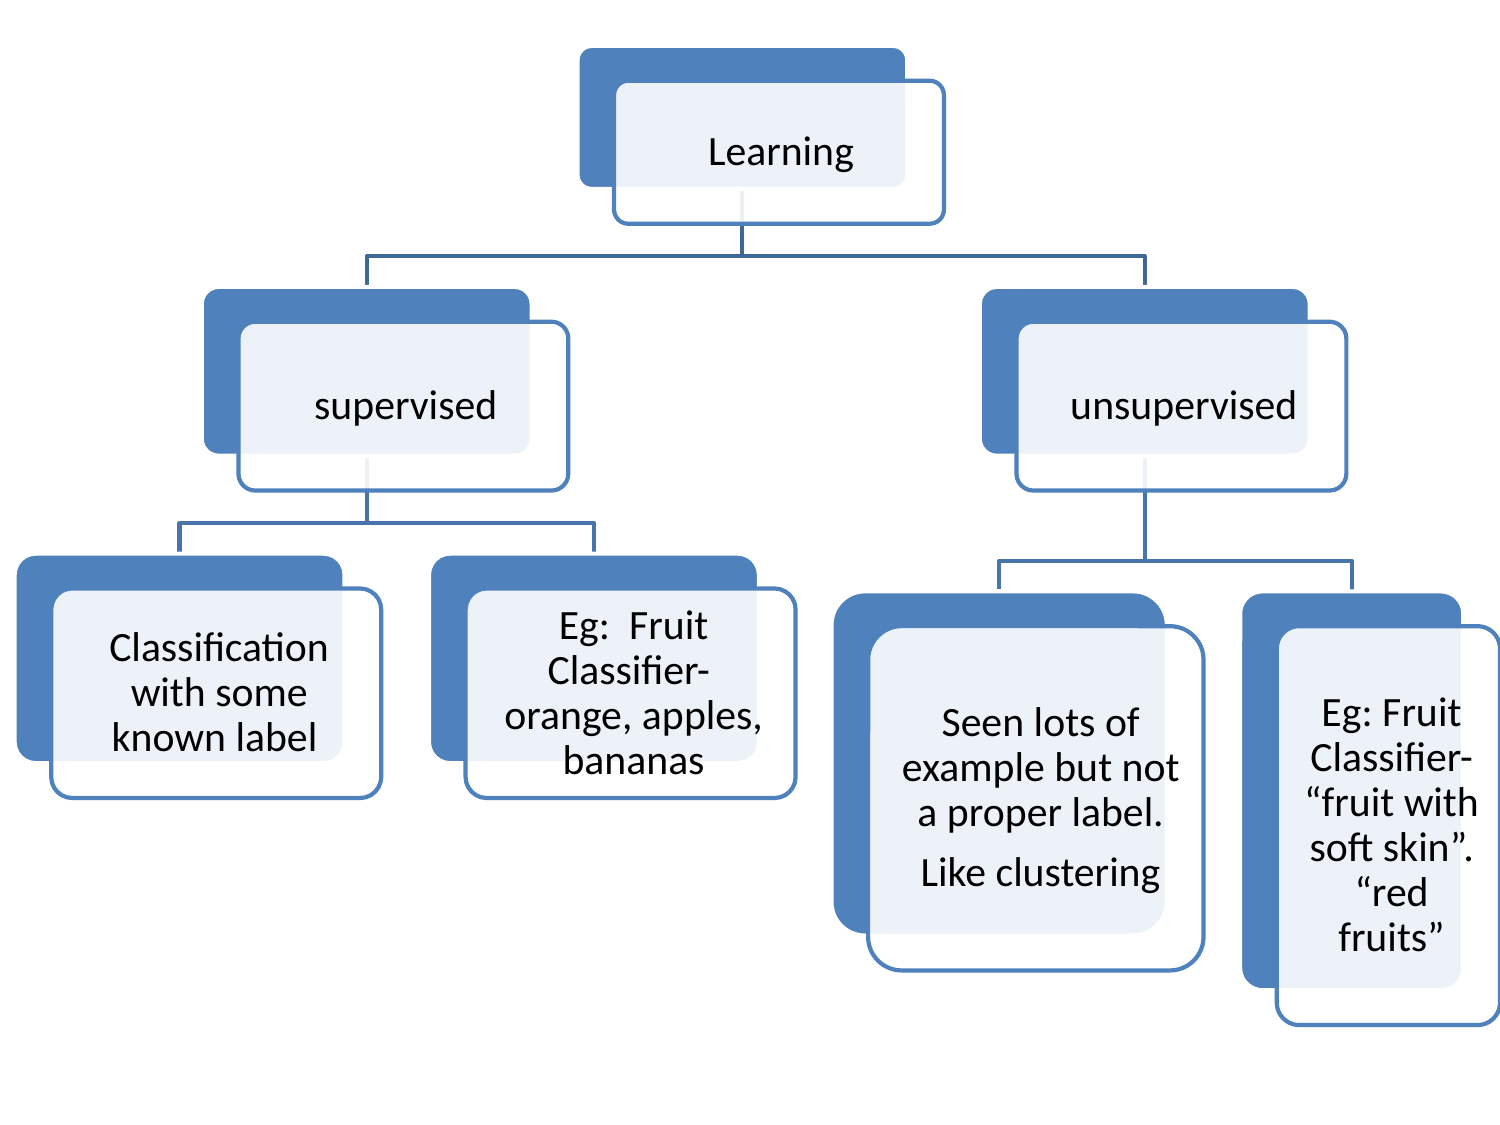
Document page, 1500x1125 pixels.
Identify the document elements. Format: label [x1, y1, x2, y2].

text_box [24, 24, 1500, 1088]
